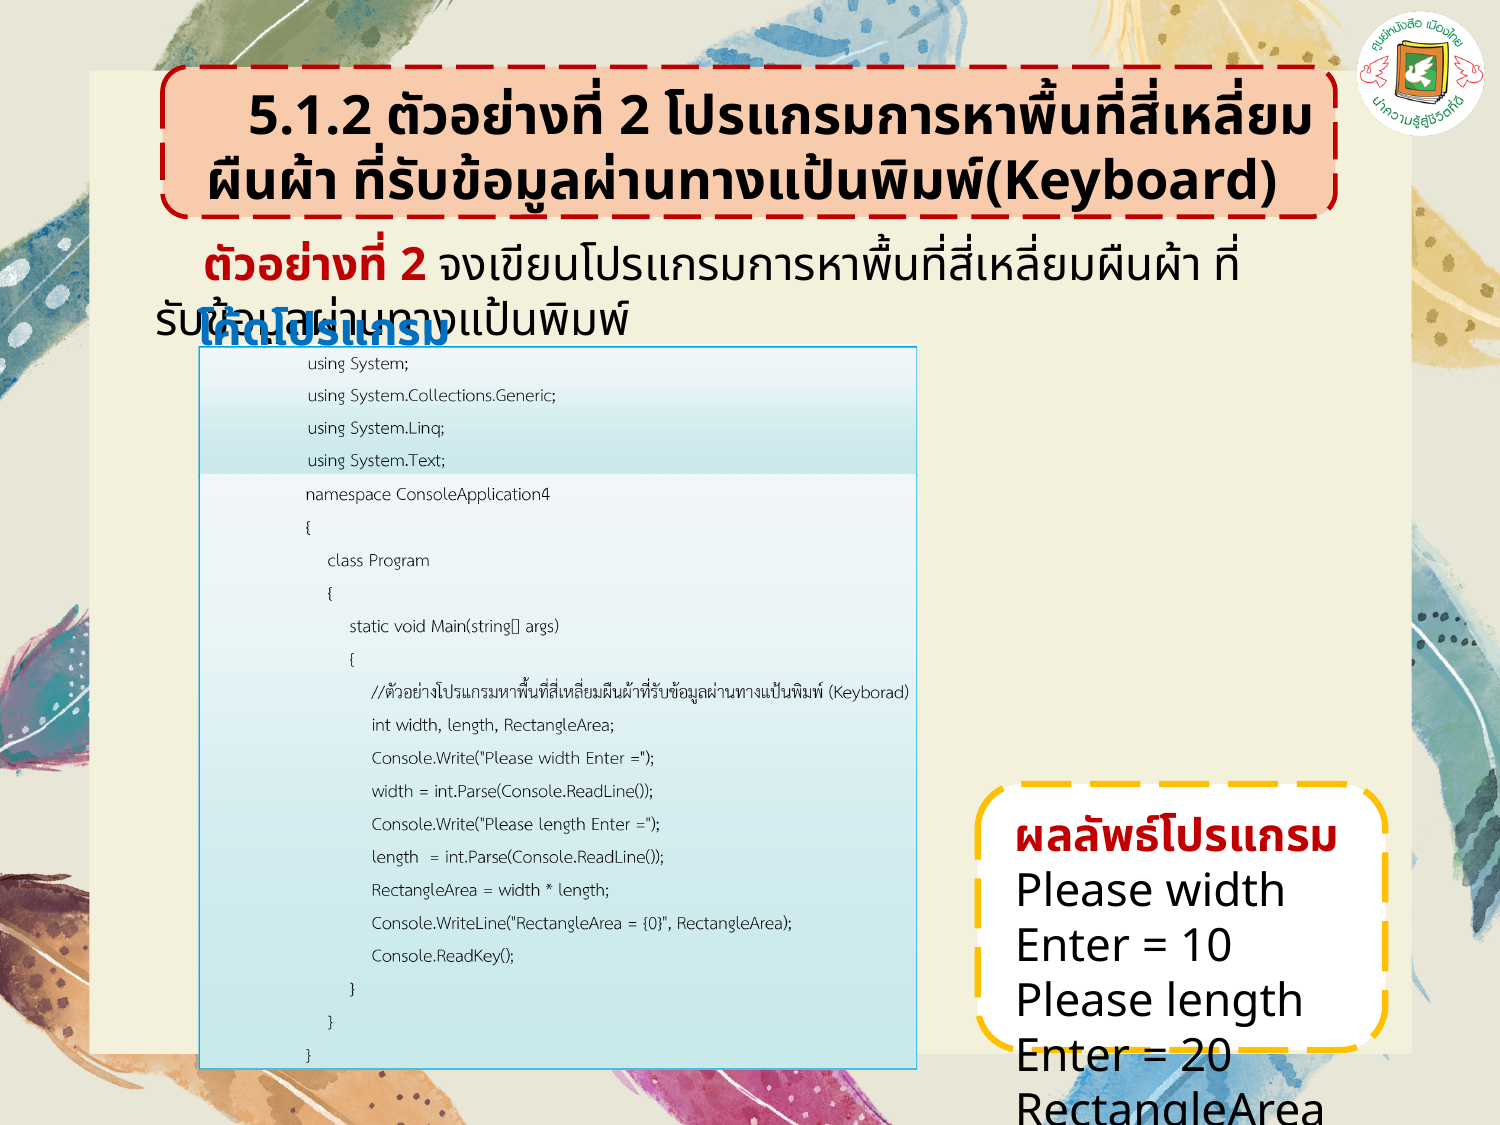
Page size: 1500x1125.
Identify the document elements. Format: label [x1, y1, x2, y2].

picture [1050, 1104, 1062, 1111]
picture [1168, 1104, 1181, 1123]
picture [1237, 1098, 1247, 1112]
picture [1141, 1104, 1154, 1125]
text_box [162, 66, 1336, 220]
picture [1113, 1114, 1125, 1123]
picture [1281, 1104, 1293, 1111]
picture [1232, 1116, 1251, 1125]
picture [1023, 1097, 1035, 1109]
text_box [140, 226, 1386, 1070]
picture [0, 0, 1500, 1125]
picture [1023, 1112, 1036, 1125]
picture [1208, 1104, 1220, 1111]
picture [1306, 1114, 1318, 1123]
